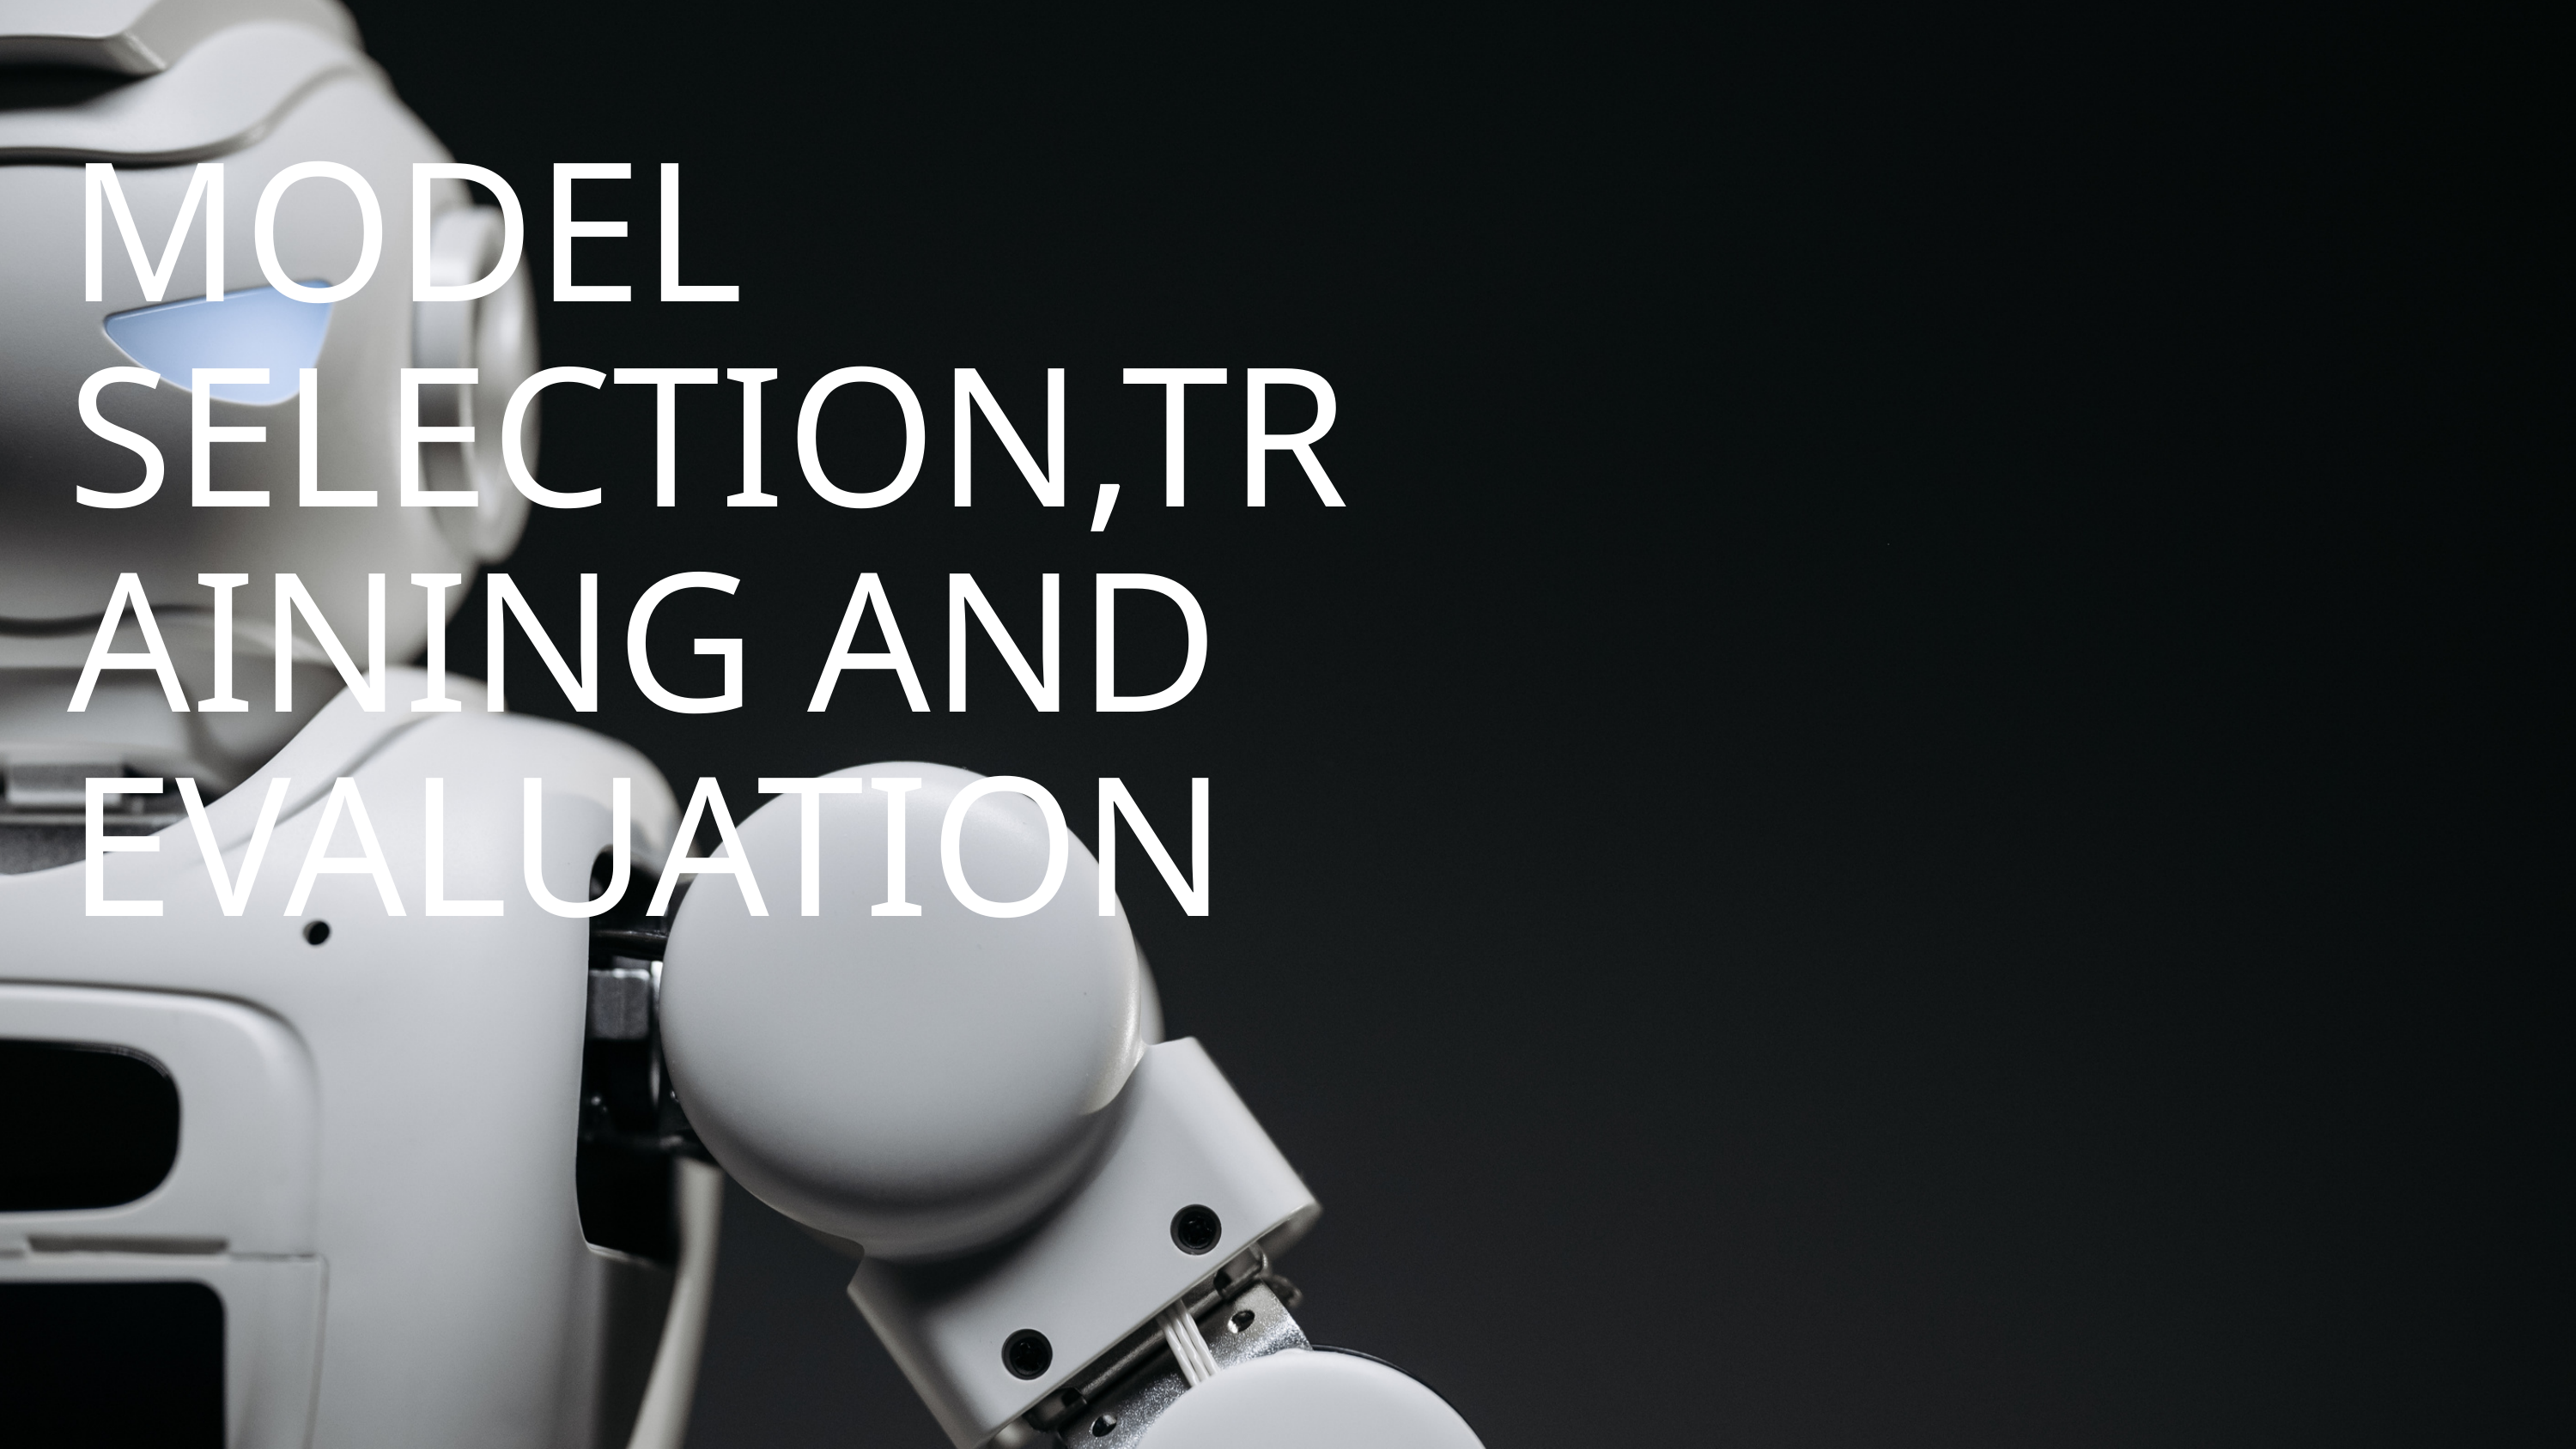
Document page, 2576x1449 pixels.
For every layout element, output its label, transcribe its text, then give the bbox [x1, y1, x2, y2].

text_box [0, 0, 2576, 1449]
text_box MODEL SELECTION,TRAINING AND EVALUATION [67, 135, 1419, 1161]
